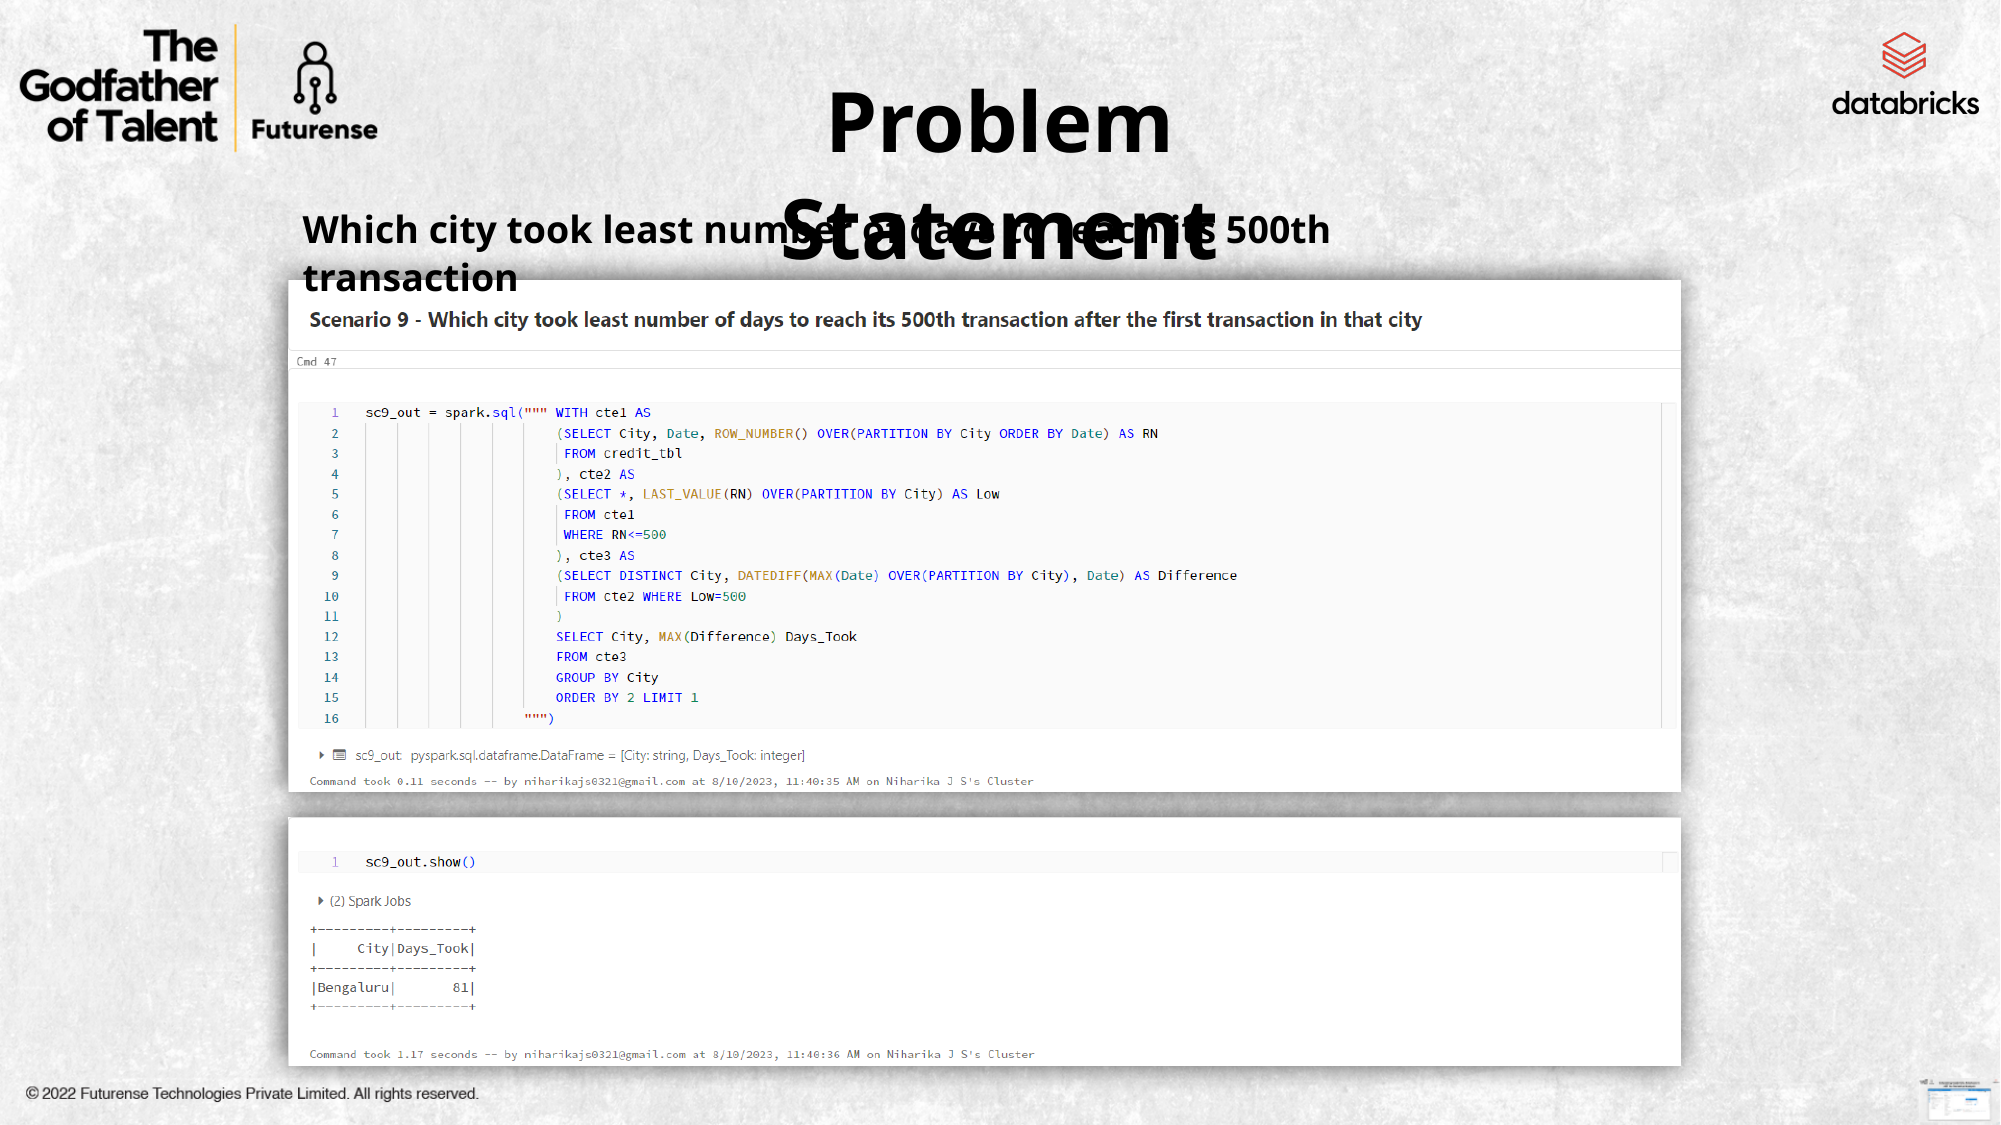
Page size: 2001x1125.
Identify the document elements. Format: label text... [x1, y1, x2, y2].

text_box Problem Statement [590, 54, 1410, 195]
text_box Which city took least number of days to reach its 500th transaction [287, 195, 1509, 280]
picture [0, 0, 2001, 1125]
